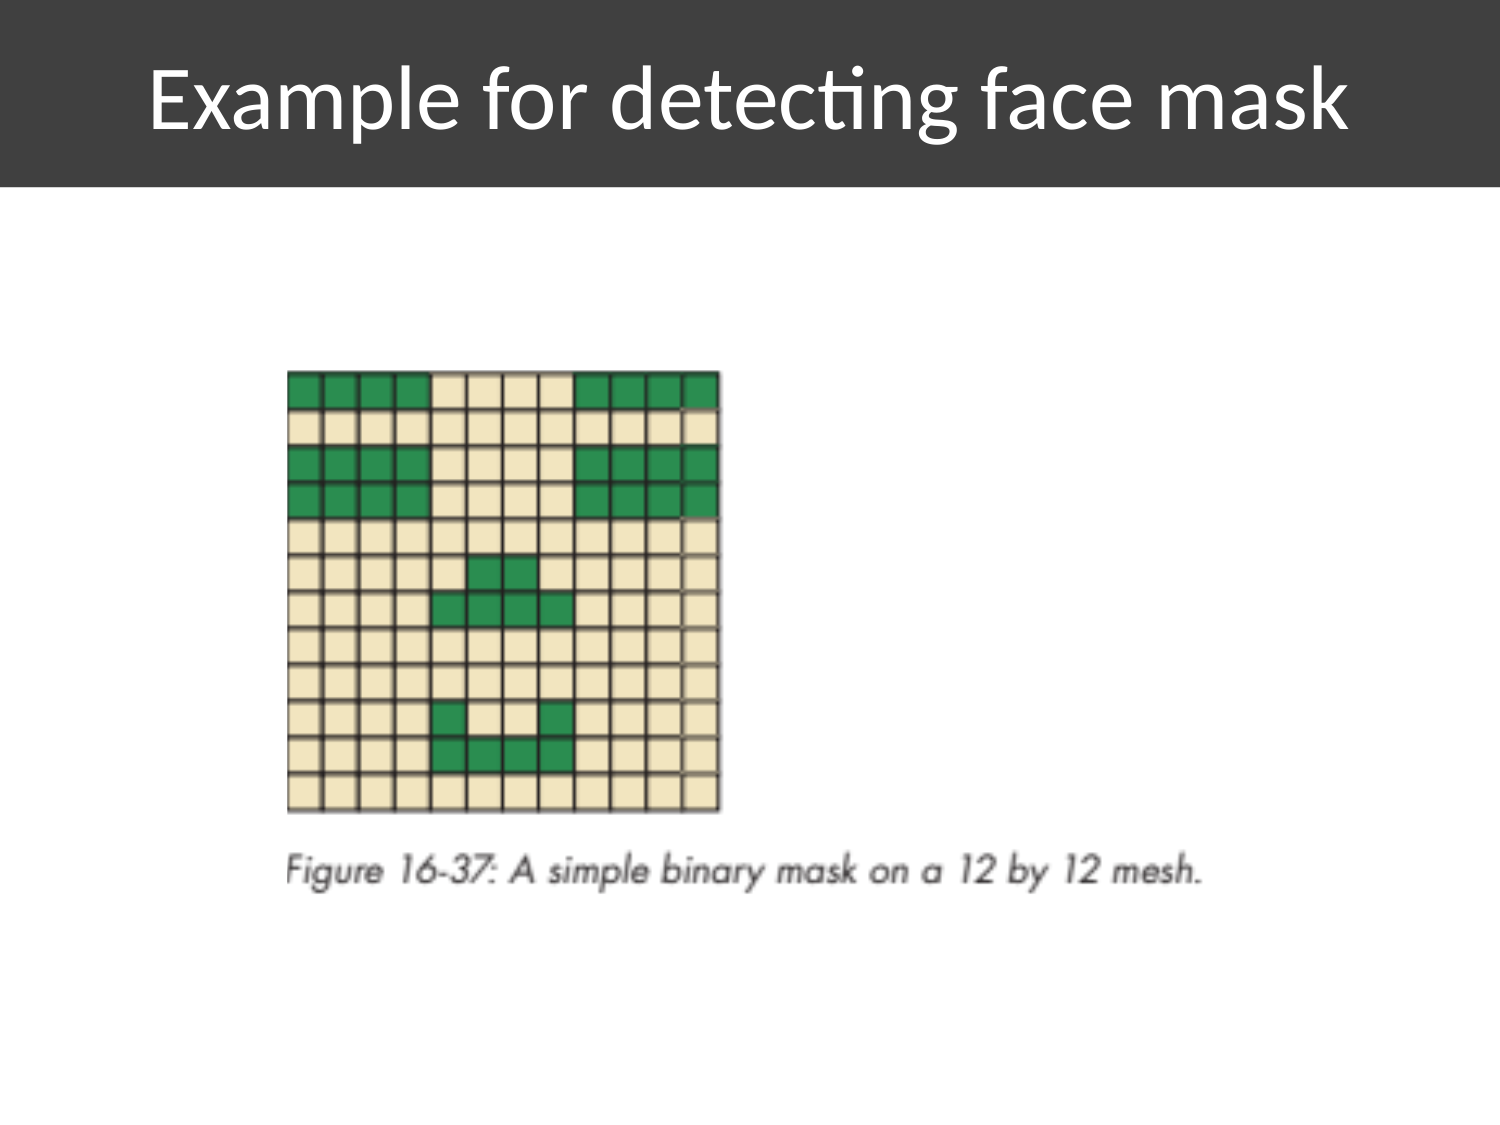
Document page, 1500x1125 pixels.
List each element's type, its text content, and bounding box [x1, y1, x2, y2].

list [287, 369, 1213, 898]
title Example for detecting face mask [0, 0, 1500, 188]
